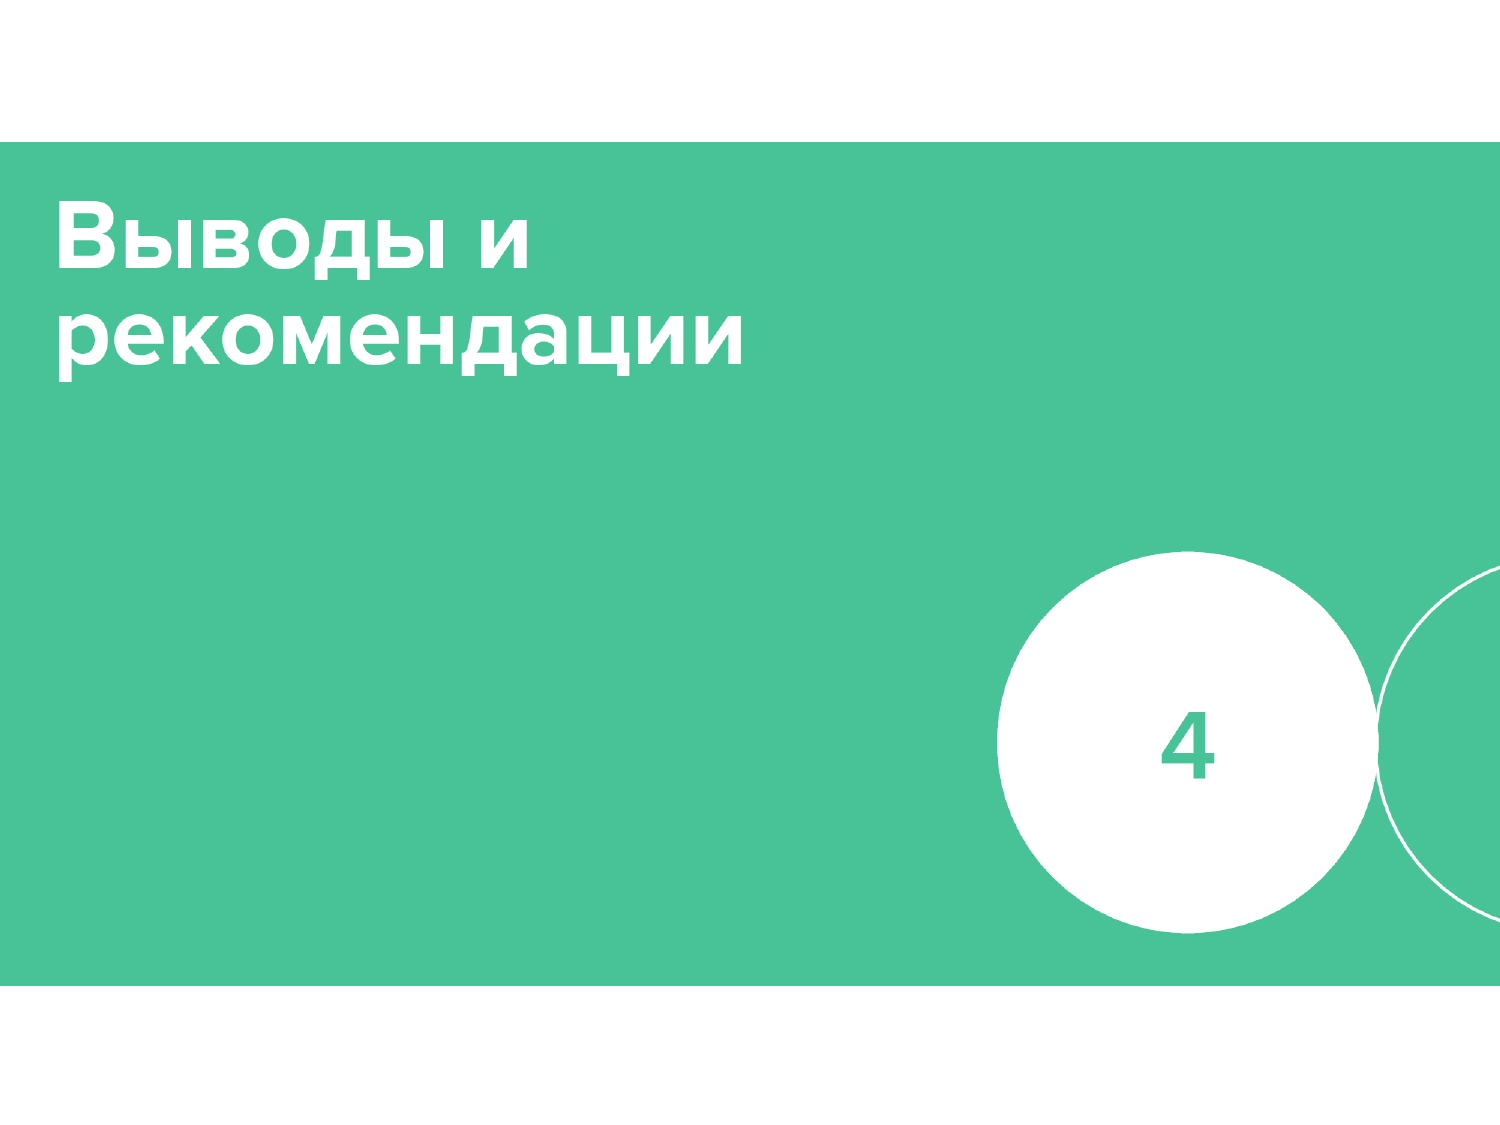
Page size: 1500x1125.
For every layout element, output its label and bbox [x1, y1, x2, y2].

picture [0, 141, 1500, 987]
